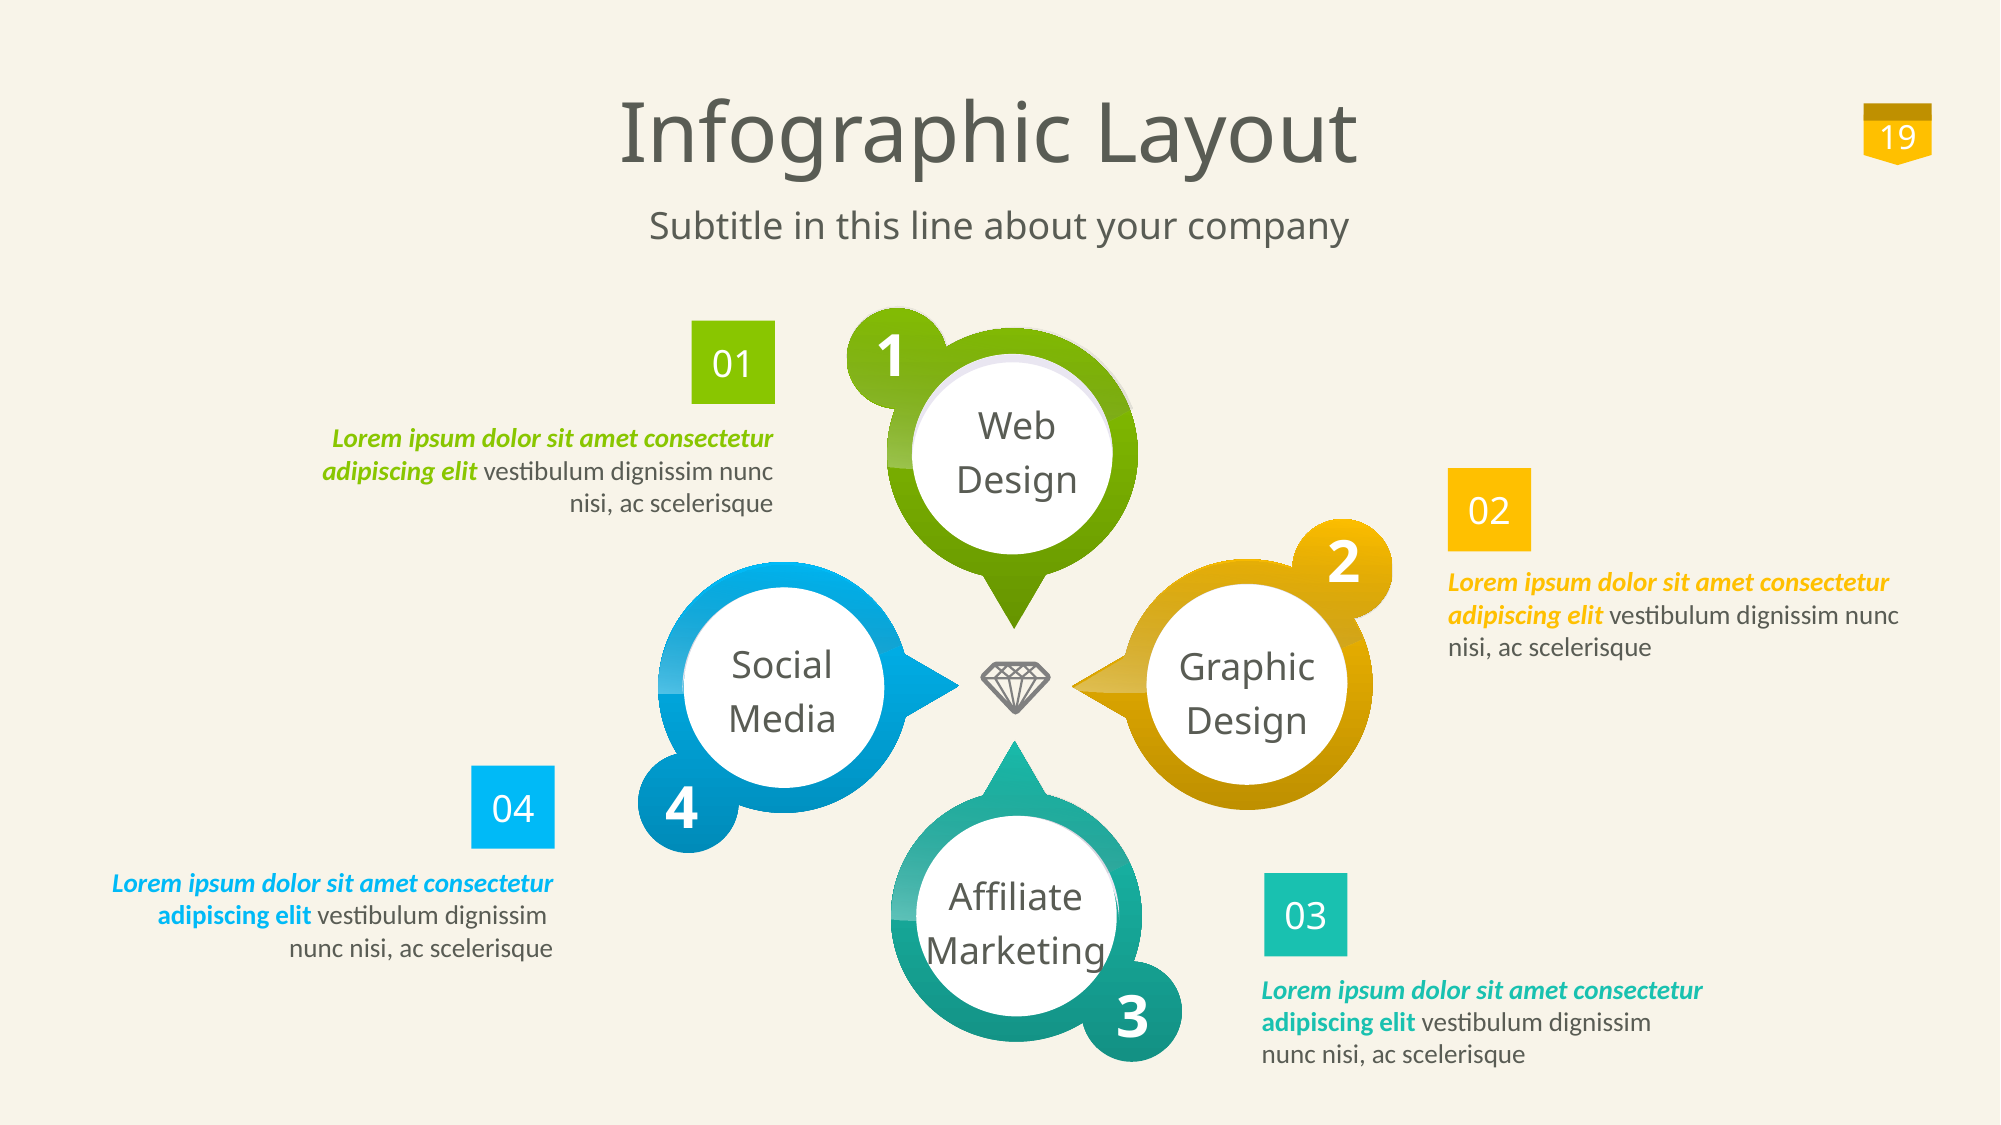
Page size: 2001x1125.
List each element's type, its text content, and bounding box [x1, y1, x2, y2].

slide_number 19 [1831, 109, 1965, 170]
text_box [0, 765, 569, 972]
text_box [890, 739, 1182, 1062]
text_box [297, 320, 789, 527]
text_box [1433, 468, 1918, 671]
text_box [638, 562, 959, 854]
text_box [846, 306, 1138, 630]
text_box Subtitle in this line about your company [565, 194, 1434, 255]
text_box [1069, 516, 1393, 810]
text_box [980, 661, 1051, 715]
title Infographic Layout [137, 67, 1863, 204]
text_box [1246, 873, 1818, 1079]
